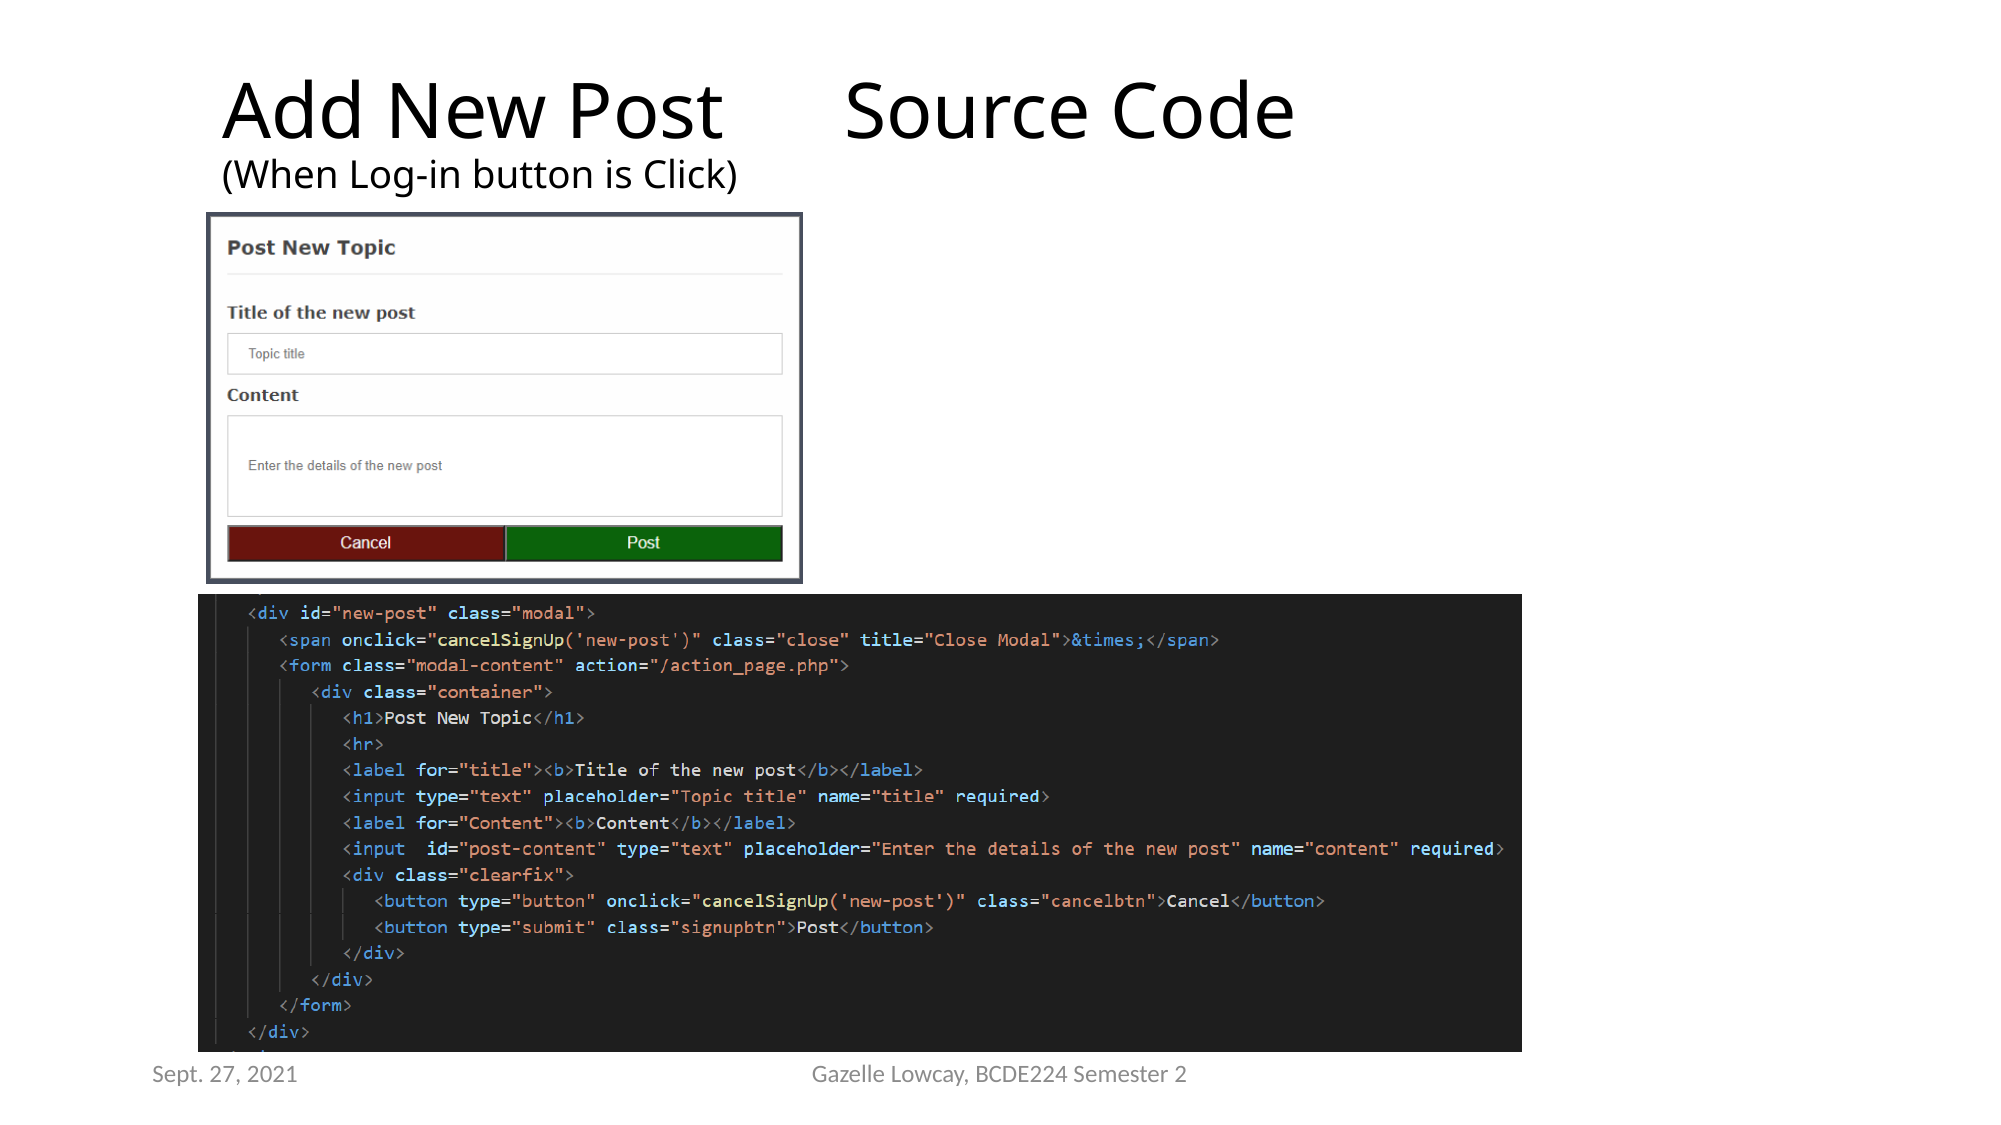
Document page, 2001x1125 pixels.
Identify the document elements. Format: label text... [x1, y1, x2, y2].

picture [198, 594, 1522, 1052]
picture [206, 212, 803, 584]
title Add New Post Source Code (When Log-in button is Click) [206, 63, 1797, 205]
footer Gazelle Lowcay, BCDE224 Semester 2 [662, 1052, 1338, 1103]
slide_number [137, 1042, 588, 1103]
